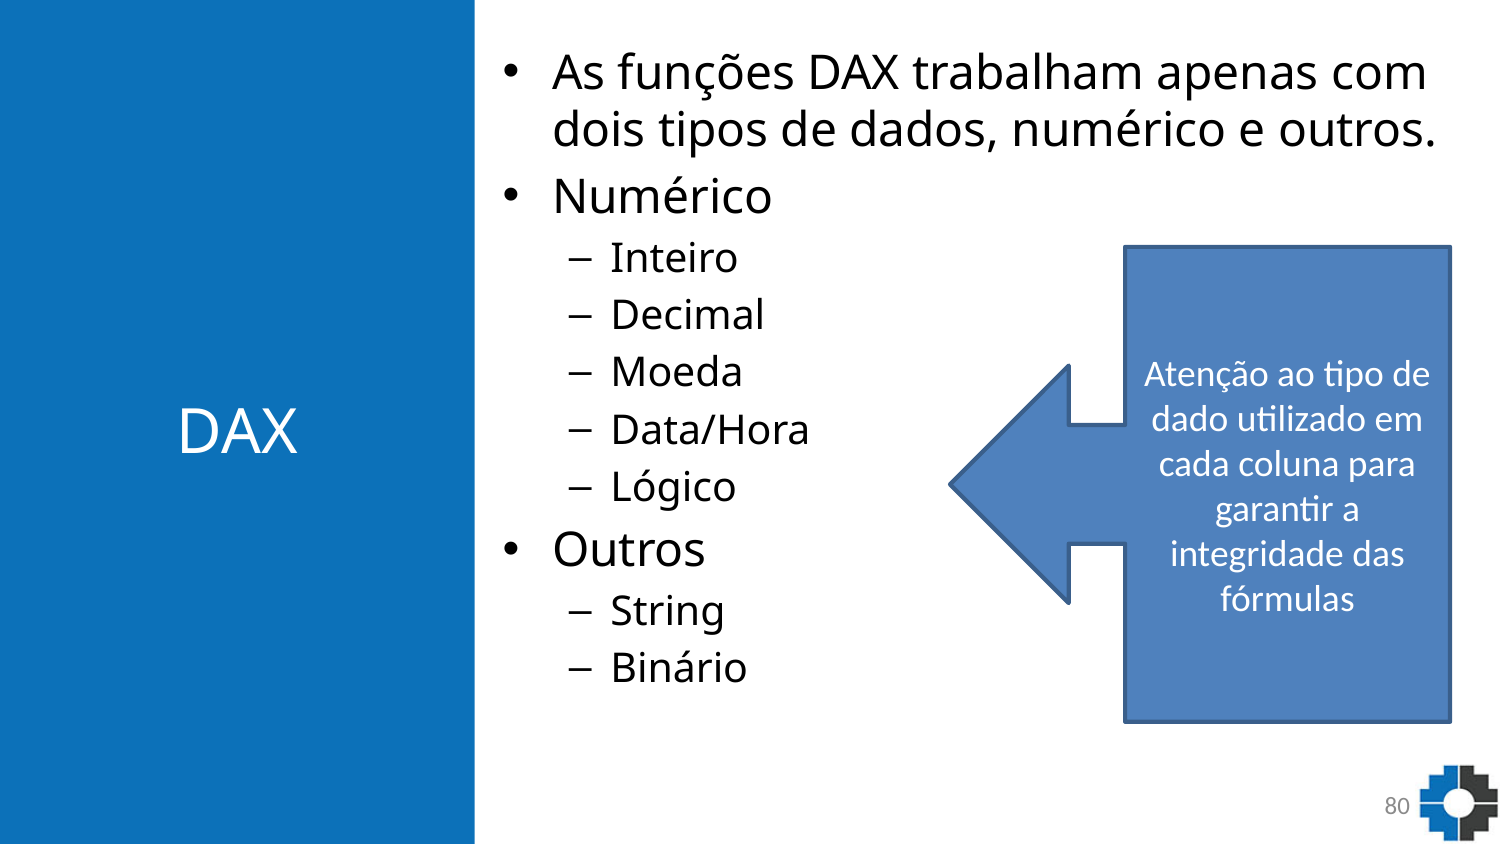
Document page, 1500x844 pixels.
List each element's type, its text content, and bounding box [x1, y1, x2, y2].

title DAX [24, 34, 450, 822]
slide_number 80 [1074, 782, 1425, 827]
text_box Atenção ao tipo de dado utilizado em cada coluna para garantir a integridade das fórmulas [947, 244, 1453, 724]
list As funções DAX trabalham apenas com dois tipos de dados, numérico e outros. Numérico Inteiro Decimal Moeda Data/Hora Lógico Outros String Binário [487, 34, 1463, 754]
picture [0, 0, 1500, 844]
